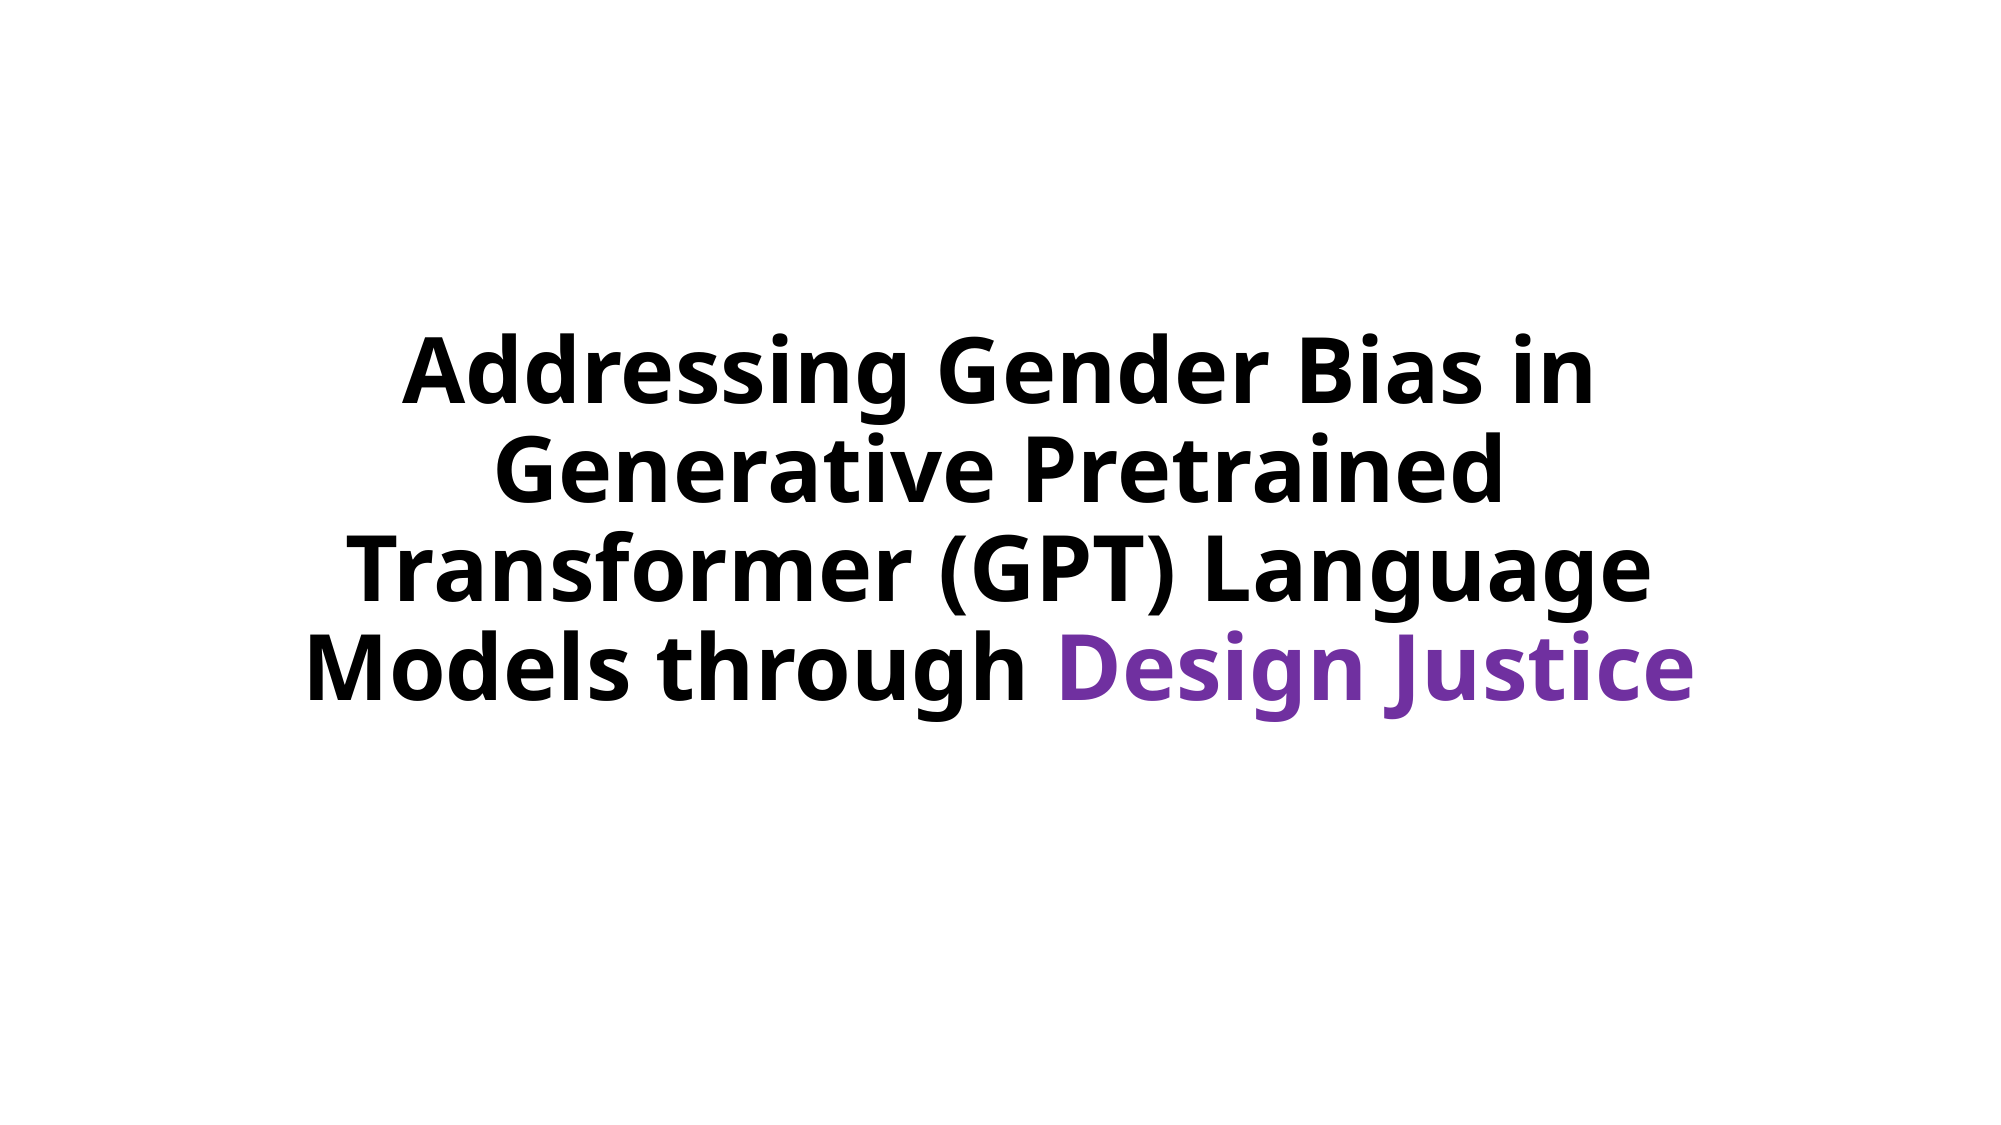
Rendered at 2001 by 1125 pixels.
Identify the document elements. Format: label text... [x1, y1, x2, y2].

title Addressing Gender Bias in Generative Pretrained Transformer (GPT) Language Models through Design Justice [249, 396, 1750, 729]
